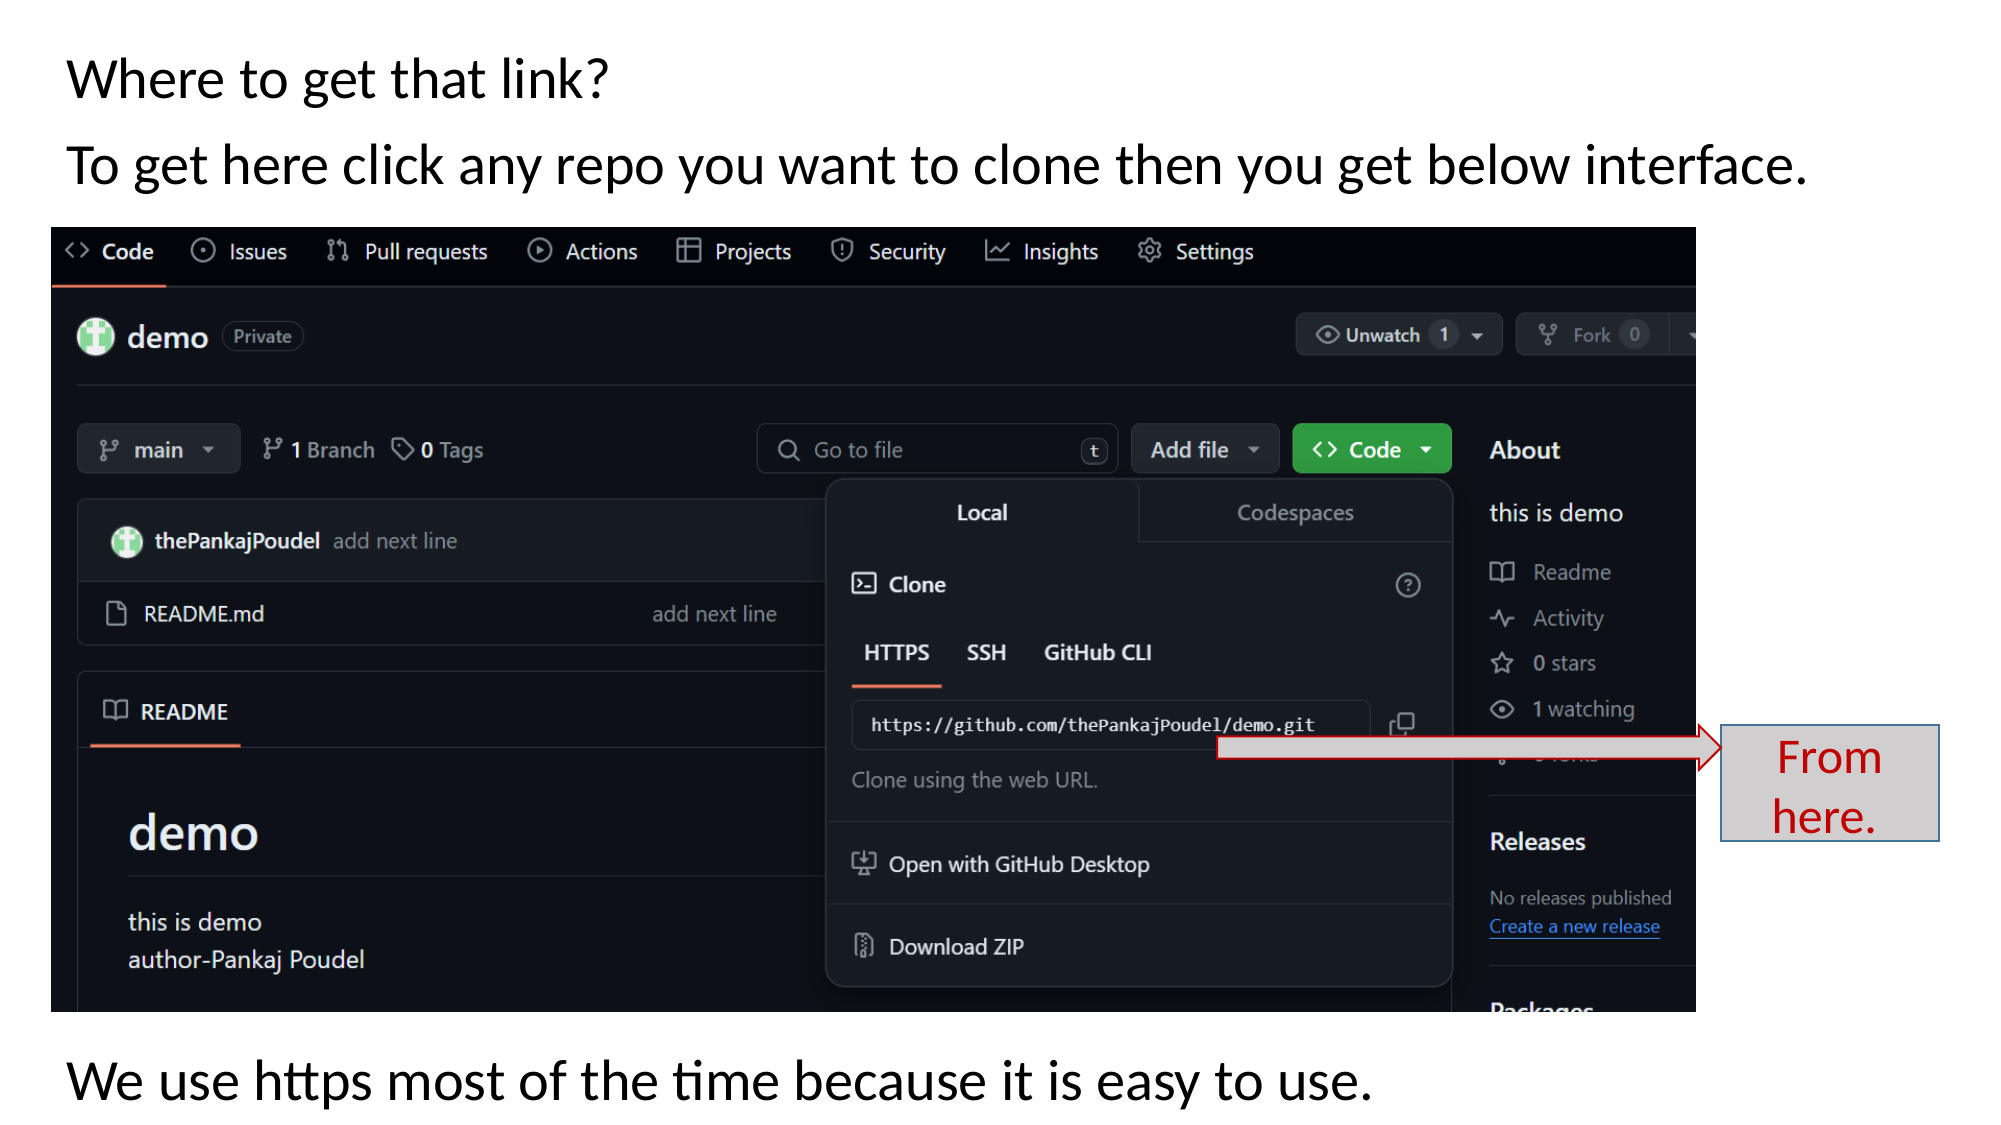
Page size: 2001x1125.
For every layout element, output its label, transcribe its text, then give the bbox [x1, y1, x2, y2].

text_box Where to get that link? [51, 32, 1069, 118]
picture [51, 227, 1696, 1012]
text_box From here. [1720, 724, 1940, 842]
text_box To get here click any repo you want to clone then you get below interface. [51, 118, 1889, 204]
text_box [1696, 722, 1723, 773]
text_box We use https most of the time because it is easy to use. [51, 1034, 1572, 1120]
